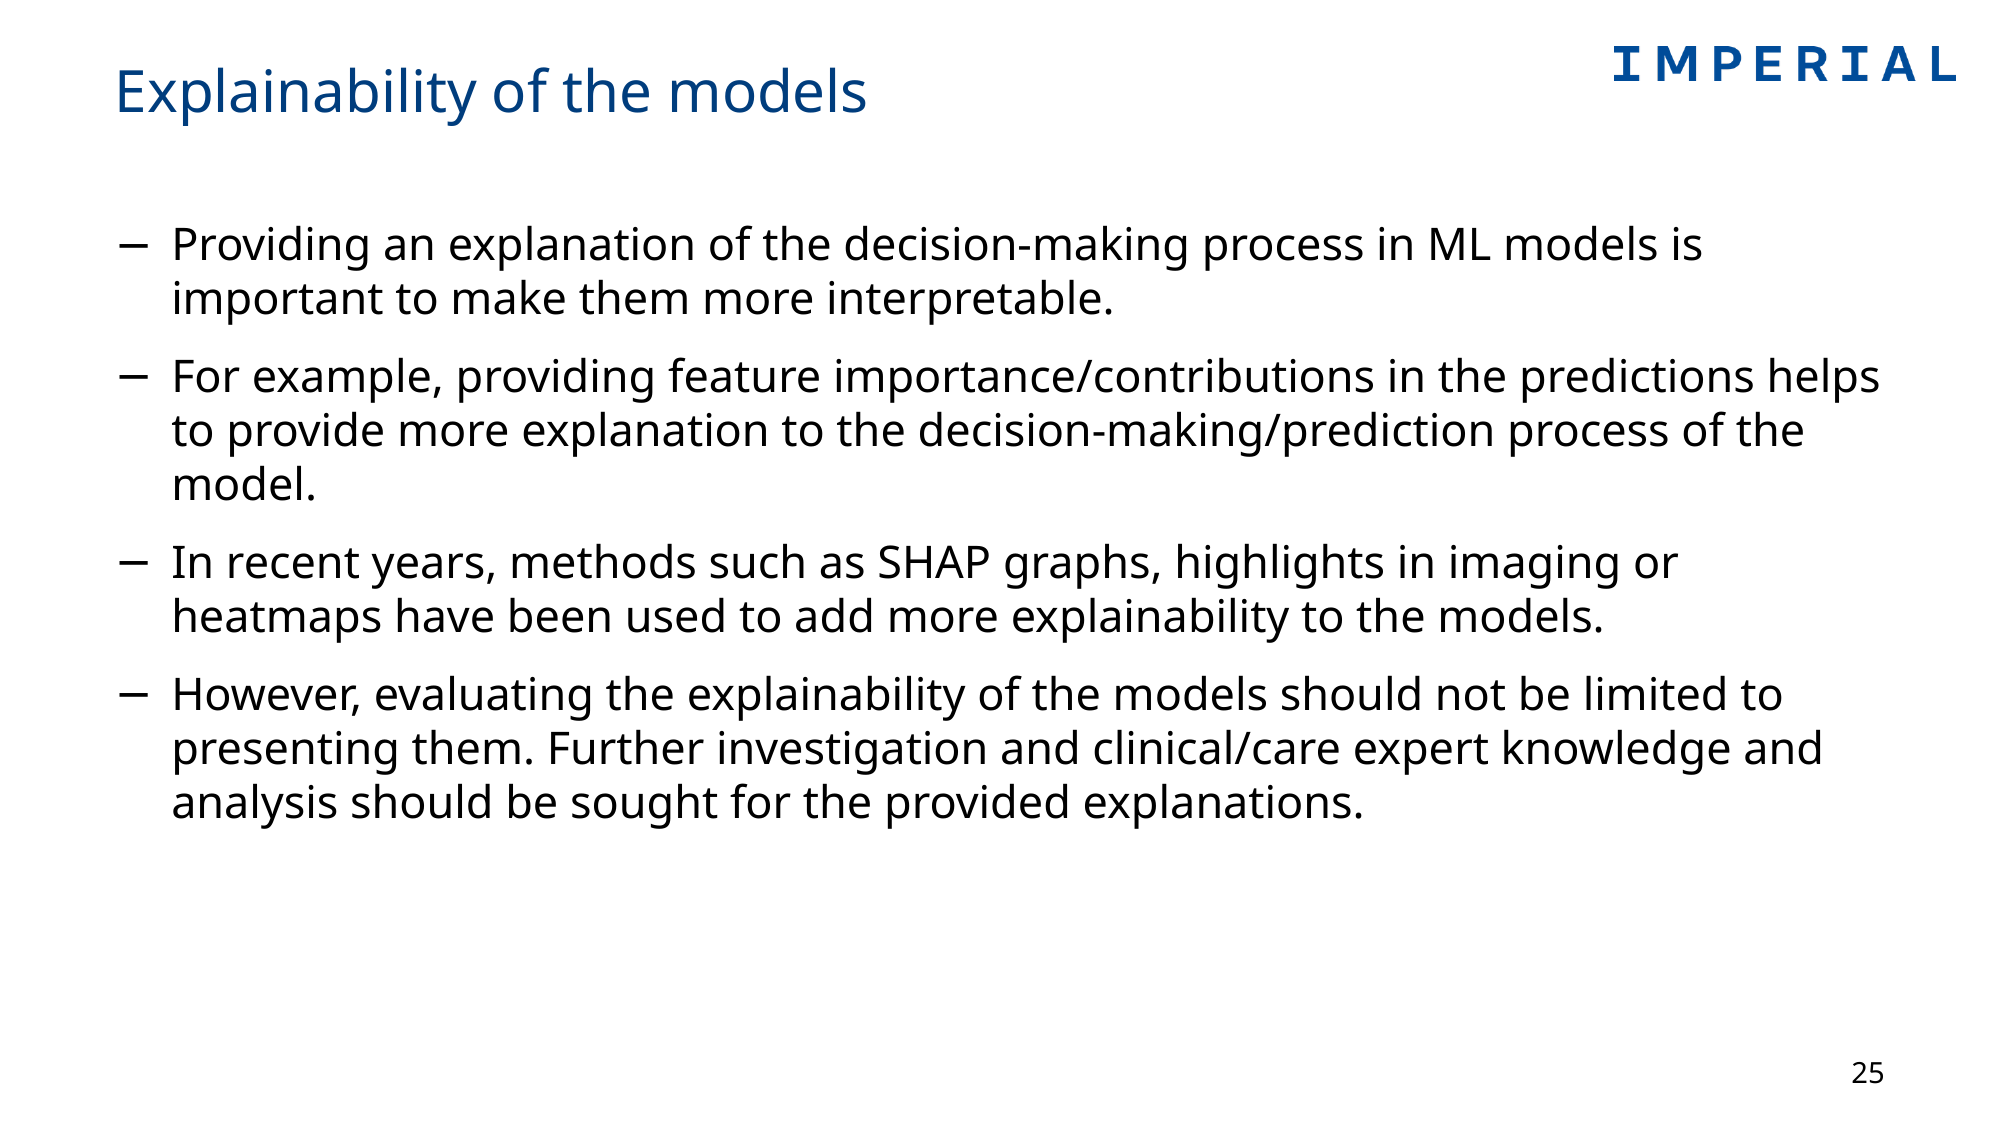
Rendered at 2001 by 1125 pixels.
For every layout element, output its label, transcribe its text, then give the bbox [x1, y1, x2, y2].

list Providing an explanation of the decision-making process in ML models is important to make them more interpretable. For example, providing feature importance/contributions in the predictions helps to provide more explanation to the decision-making/prediction process of the model. In recent years, methods such as SHAP graphs, highlights in imaging or heatmaps have been used to add more explainability to the models. However, evaluating the explainability of the models should not be limited to presenting them. Further investigation and clinical/care expert knowledge and analysis should be sought for the provided explanations. [99, 208, 1900, 1024]
picture [1900, 46, 1956, 81]
slide_number 25 [1433, 1046, 1901, 1103]
title Explainability of the models [99, 0, 1900, 184]
